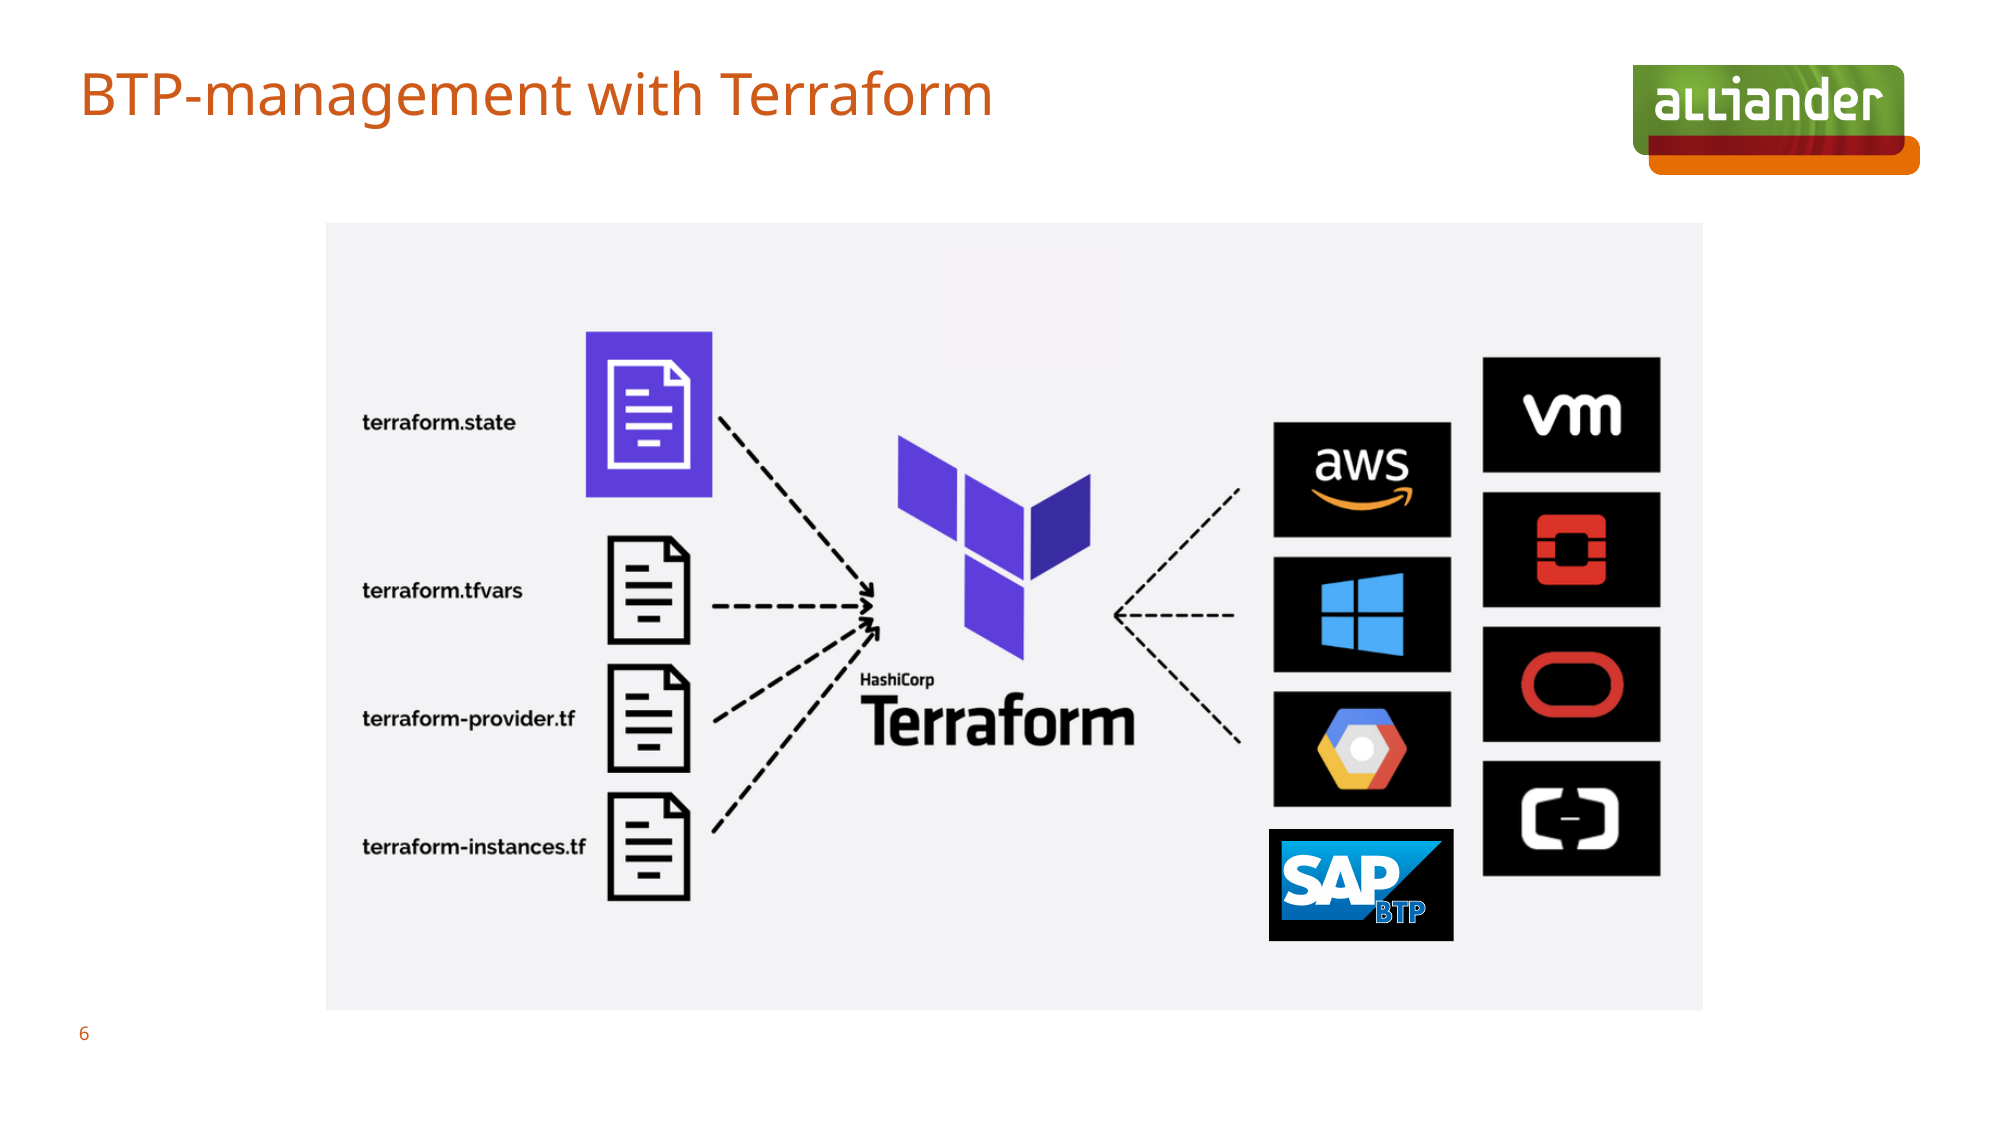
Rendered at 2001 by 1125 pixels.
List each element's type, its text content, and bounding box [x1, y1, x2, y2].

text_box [325, 222, 1703, 1017]
title BTP-management with Terraform [79, 65, 1589, 129]
picture [1633, 65, 1920, 175]
slide_number 6 [78, 1015, 114, 1054]
